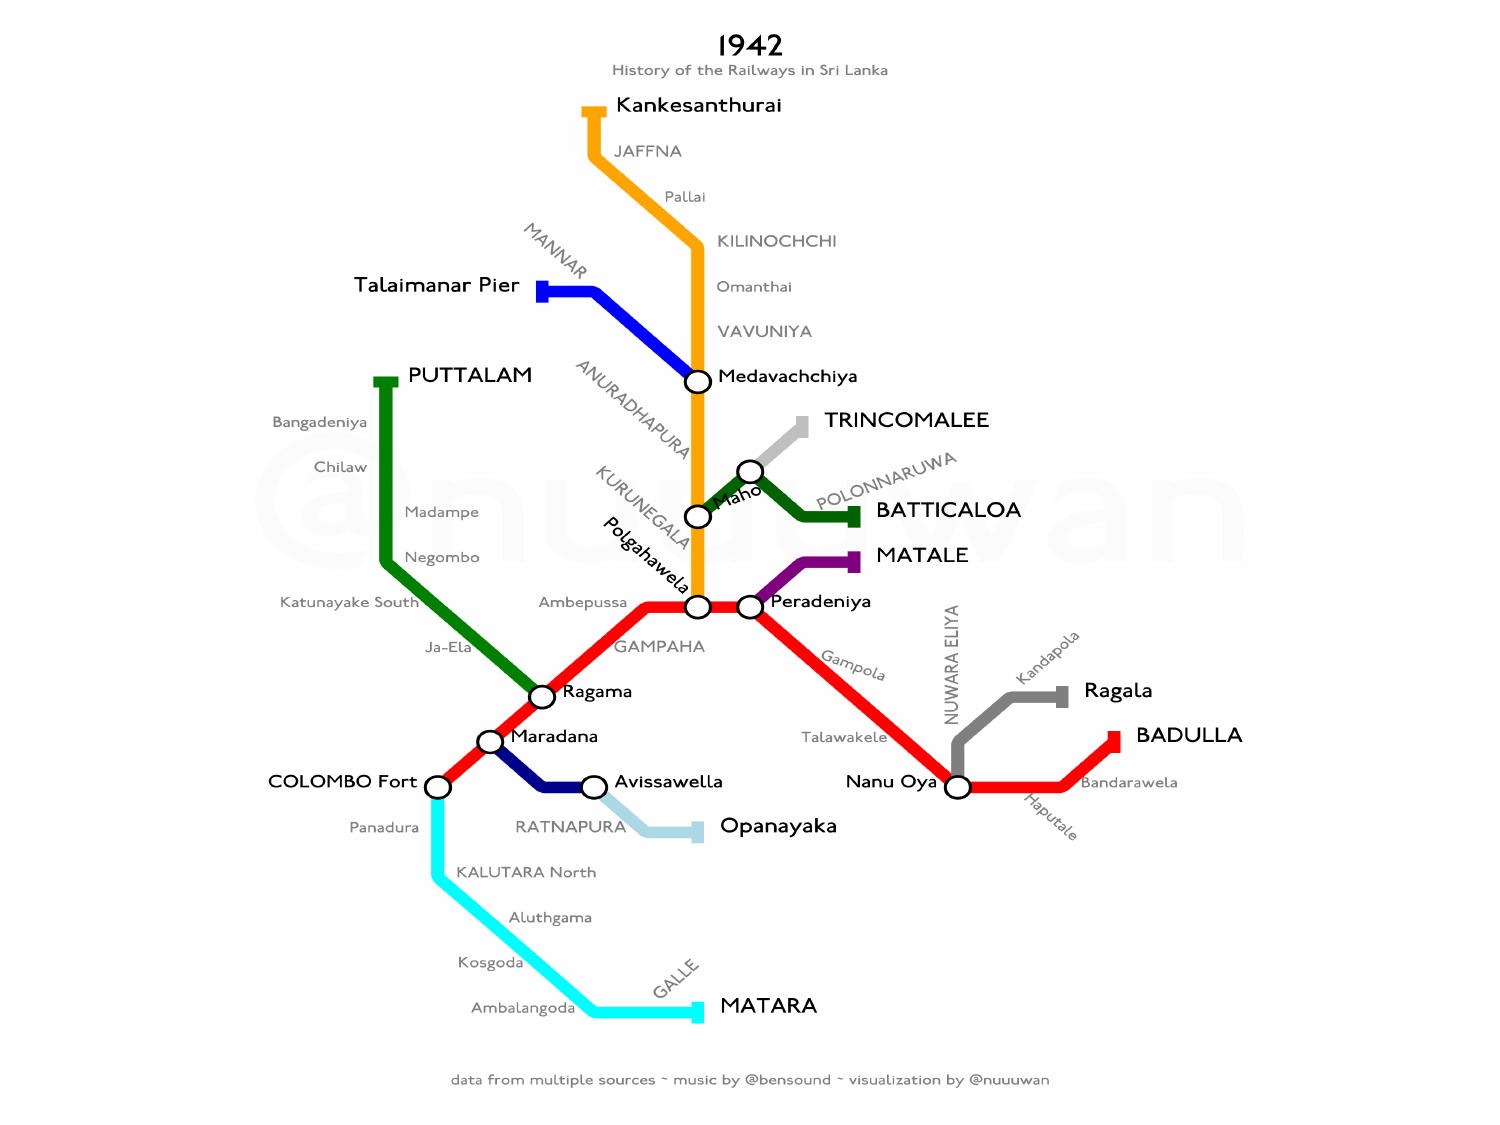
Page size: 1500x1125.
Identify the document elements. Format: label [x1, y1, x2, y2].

picture [100, 0, 1400, 1125]
